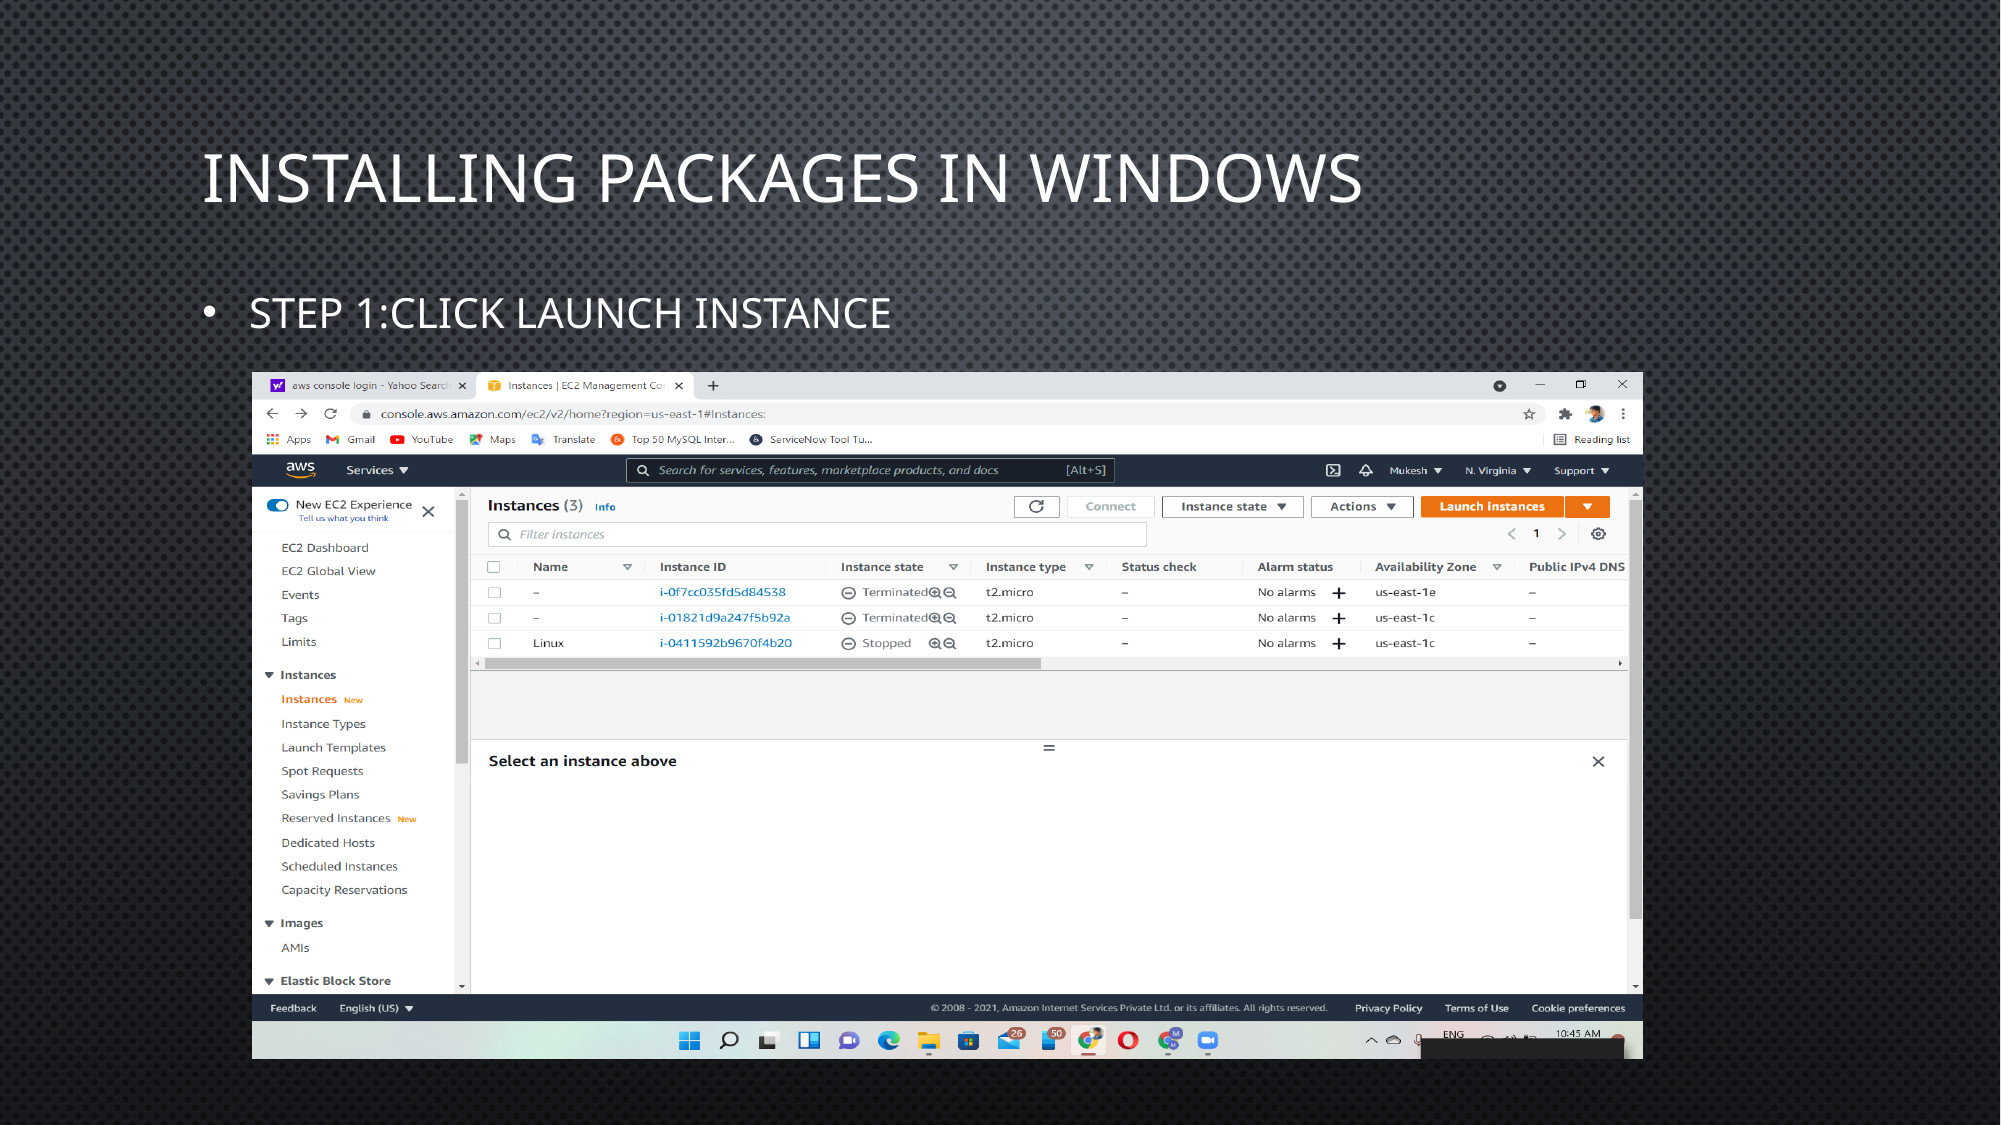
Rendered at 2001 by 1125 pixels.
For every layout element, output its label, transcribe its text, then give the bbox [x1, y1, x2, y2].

list Step 1:click launch instance [187, 250, 1813, 373]
picture [252, 371, 1643, 1059]
title Installing packages in windows [187, 99, 1813, 250]
